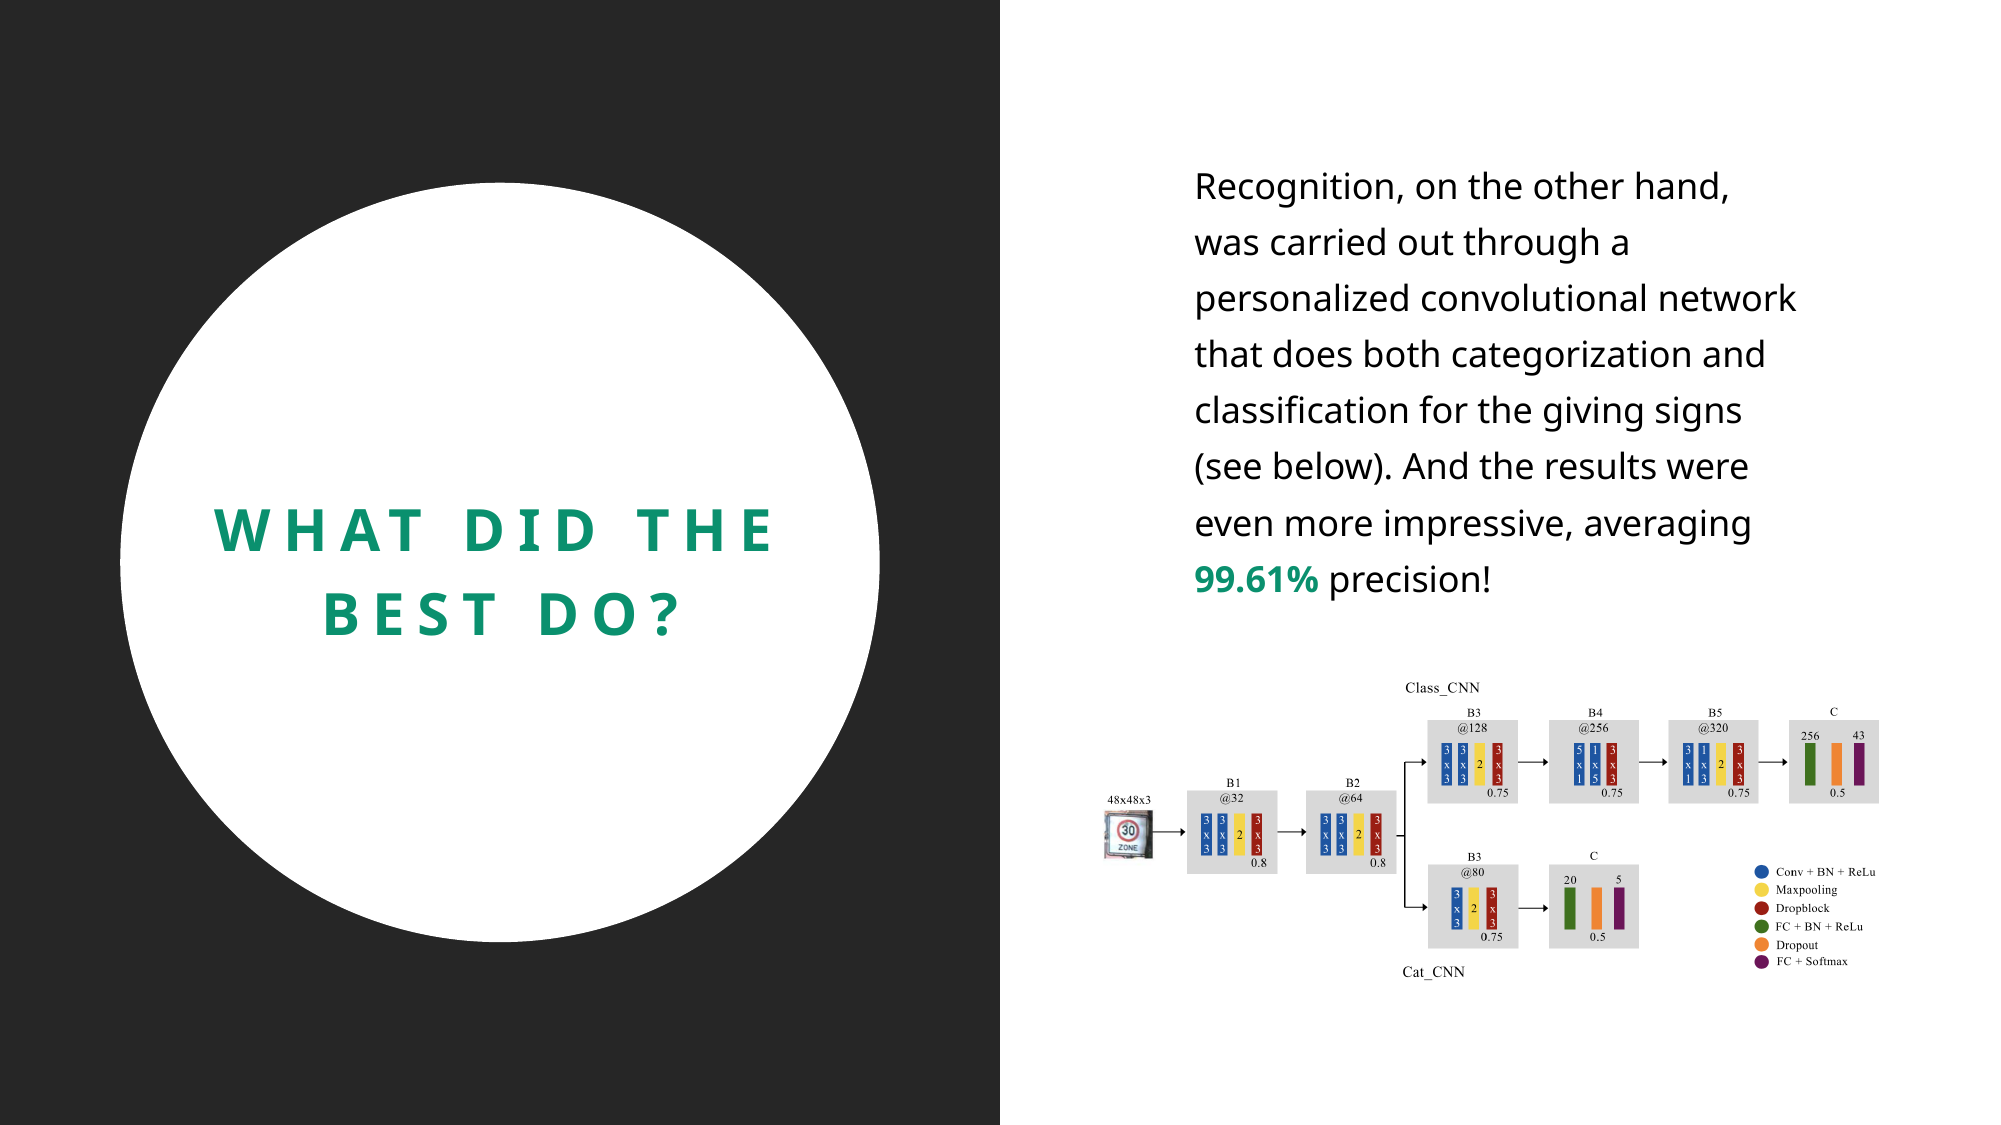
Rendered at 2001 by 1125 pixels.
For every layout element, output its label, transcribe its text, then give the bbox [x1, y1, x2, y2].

text_box [119, 181, 881, 944]
title What did the best do? [171, 375, 829, 750]
picture [1082, 669, 1945, 1001]
text_box [0, 0, 1001, 1125]
text_box [1001, 0, 2000, 1125]
list Recognition, on the other hand, was carried out through a personalized convolutional network that does both categorization and classification for the giving signs (see below). And the results were even more impressive, averaging 99.61% precision! [1179, 125, 1819, 625]
